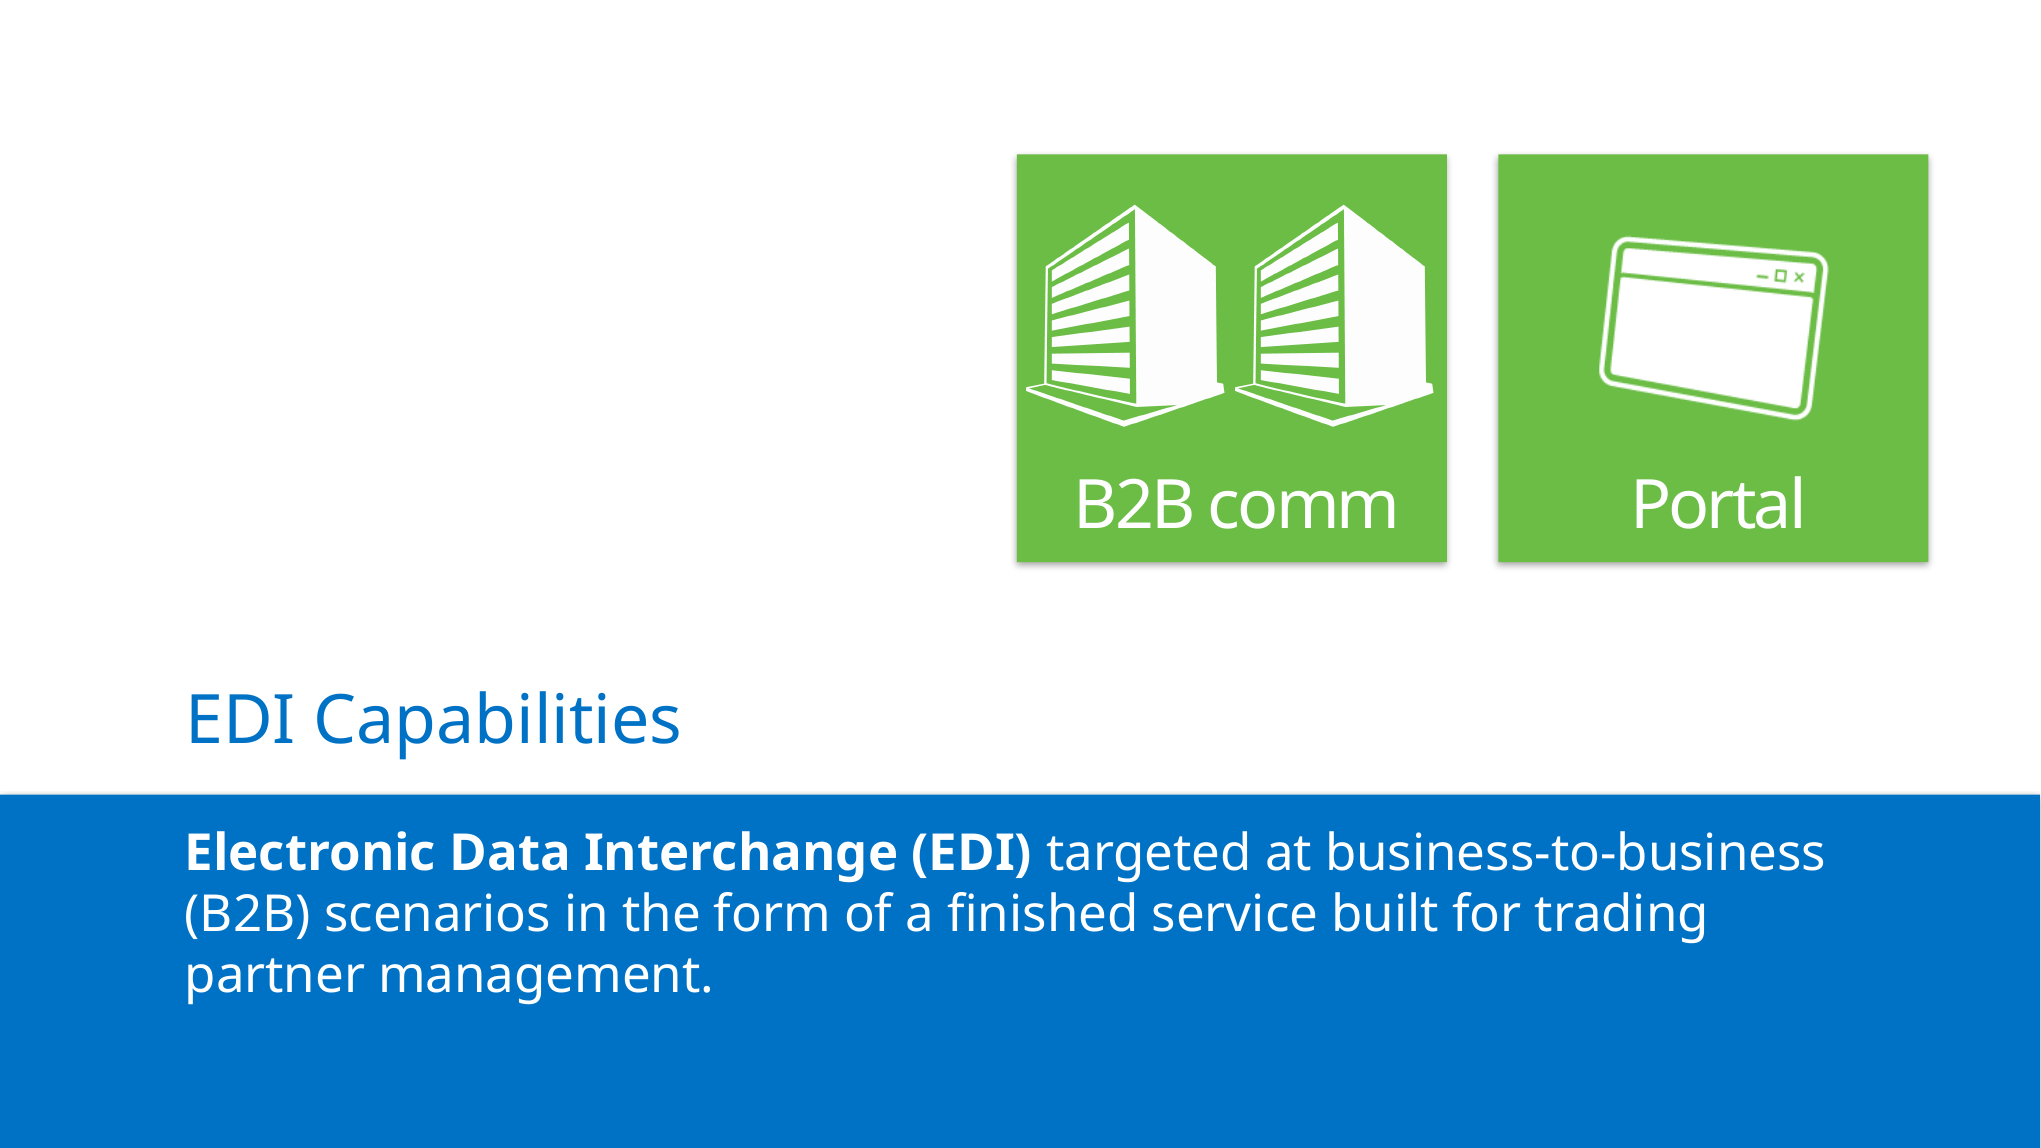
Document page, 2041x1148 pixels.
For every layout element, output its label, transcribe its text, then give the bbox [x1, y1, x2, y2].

text_box EDI Capabilities [170, 655, 1887, 778]
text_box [991, 154, 1929, 563]
text_box Electronic Data Interchange (EDI) targeted at business-to-business (B2B) scenarios in the form of a finished service built for trading partner management. [170, 811, 1887, 1084]
text_box [0, 794, 2041, 1148]
